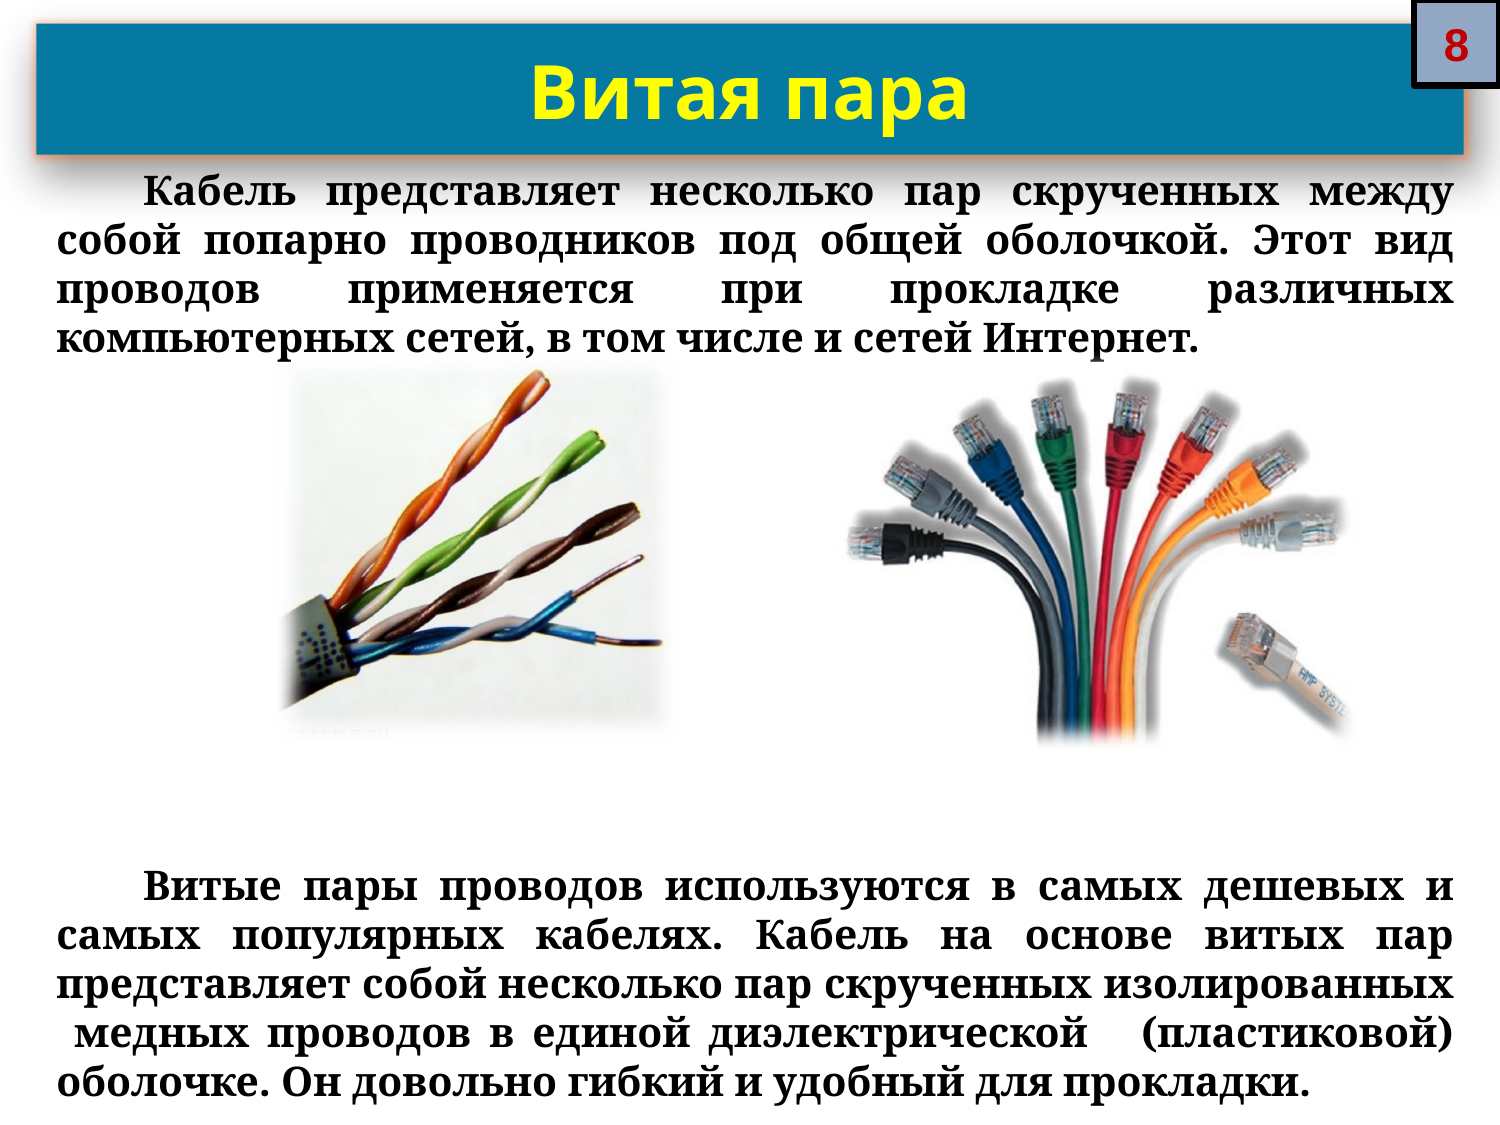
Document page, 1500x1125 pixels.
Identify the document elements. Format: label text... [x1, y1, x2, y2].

text_box Витая пара [35, 23, 1464, 155]
picture [274, 353, 680, 742]
text_box 8 [1414, 0, 1500, 86]
list Кабель представляет несколько пар скрученных между собой попарно проводников под общей оболочкой. Этот вид проводов применяется при прокладке различных компьютерных сетей, в том числе и сетей Интернет. Витые пары проводов используются в самых дешевых и самых популярных кабелях. Кабель на основе витых пар представляет собой несколько пар скрученных изолированных медных проводов в единой диэлектрической (пластиковой) оболочке. Он довольно гибкий и удобный для прокладки. [41, 206, 1471, 1125]
picture [834, 349, 1357, 751]
